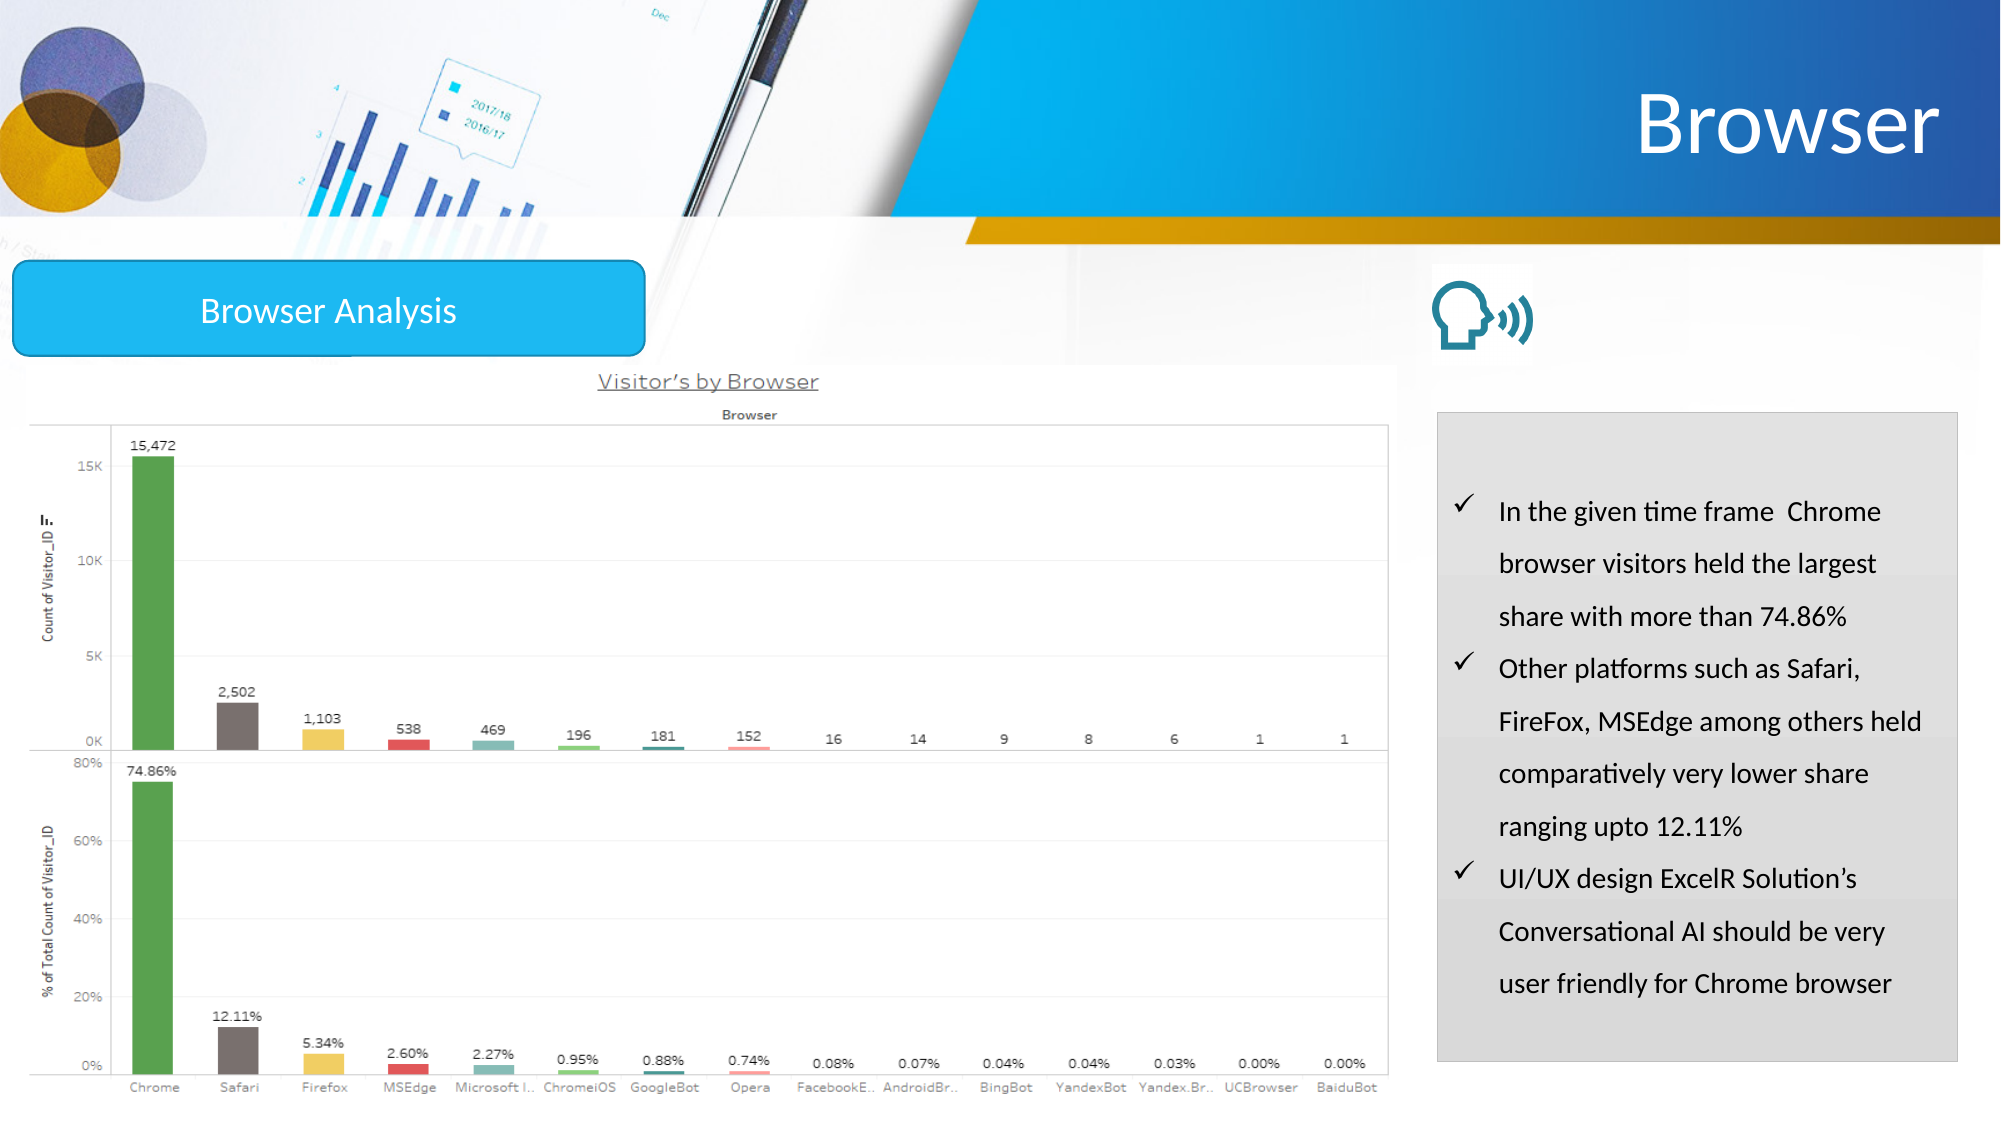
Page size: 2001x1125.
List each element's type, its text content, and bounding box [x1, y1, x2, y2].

text_box In the given time frame Chrome browser visitors held the largest share with more than 74.86% Other platforms such as Safari, FireFox, MSEdge among others held comparatively very lower share ranging upto 12.11% UI/UX design ExcelR Solution’s Conversational AI should be very user friendly for Chrome browser [1437, 412, 1958, 1062]
text_box Browser Analysis [13, 260, 645, 356]
picture [0, 0, 2001, 1125]
title Browser [918, 23, 1958, 211]
